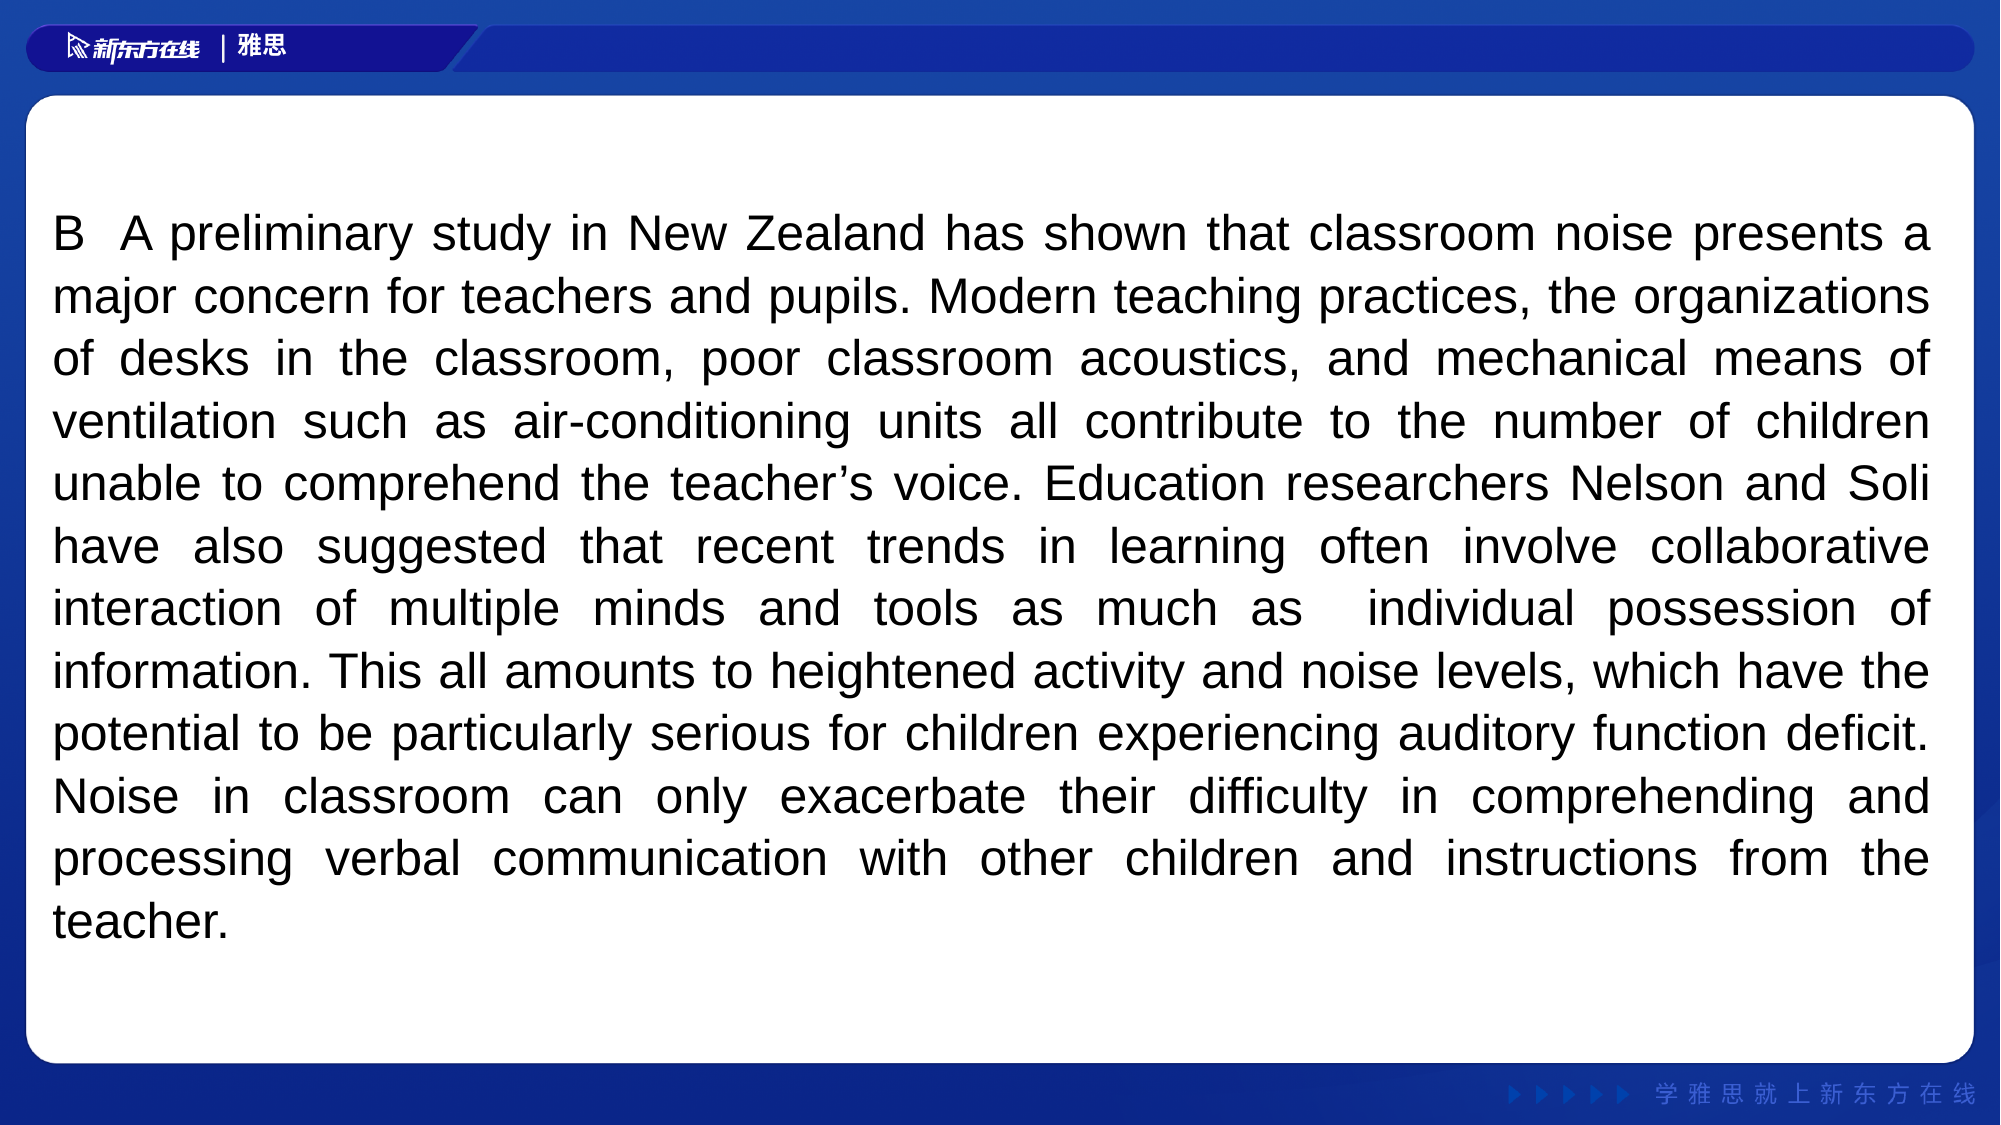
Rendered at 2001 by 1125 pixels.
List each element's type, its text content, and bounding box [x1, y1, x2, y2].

list B A preliminary study in New Zealand has shown that classroom noise presents a major concern for teachers and pupils. Modern teaching practices, the organizations of desks in the classroom, poor classroom acoustics, and mechanical means of ventilation such as air-conditioning units all contribute to the number of children unable to comprehend the teacher’s voice. Education researchers Nelson and Soli have also suggested that recent trends in learning often involve collaborative interaction of multiple minds and tools as much as individual possession of information. This all amounts to heightened activity and noise levels, which have the potential to be particularly serious for children experiencing auditory function deficit. Noise in classroom can only exacerbate their difficulty in comprehending and processing verbal communication with other children and instructions from the teacher. [37, 191, 1947, 880]
picture [0, 0, 2000, 1125]
